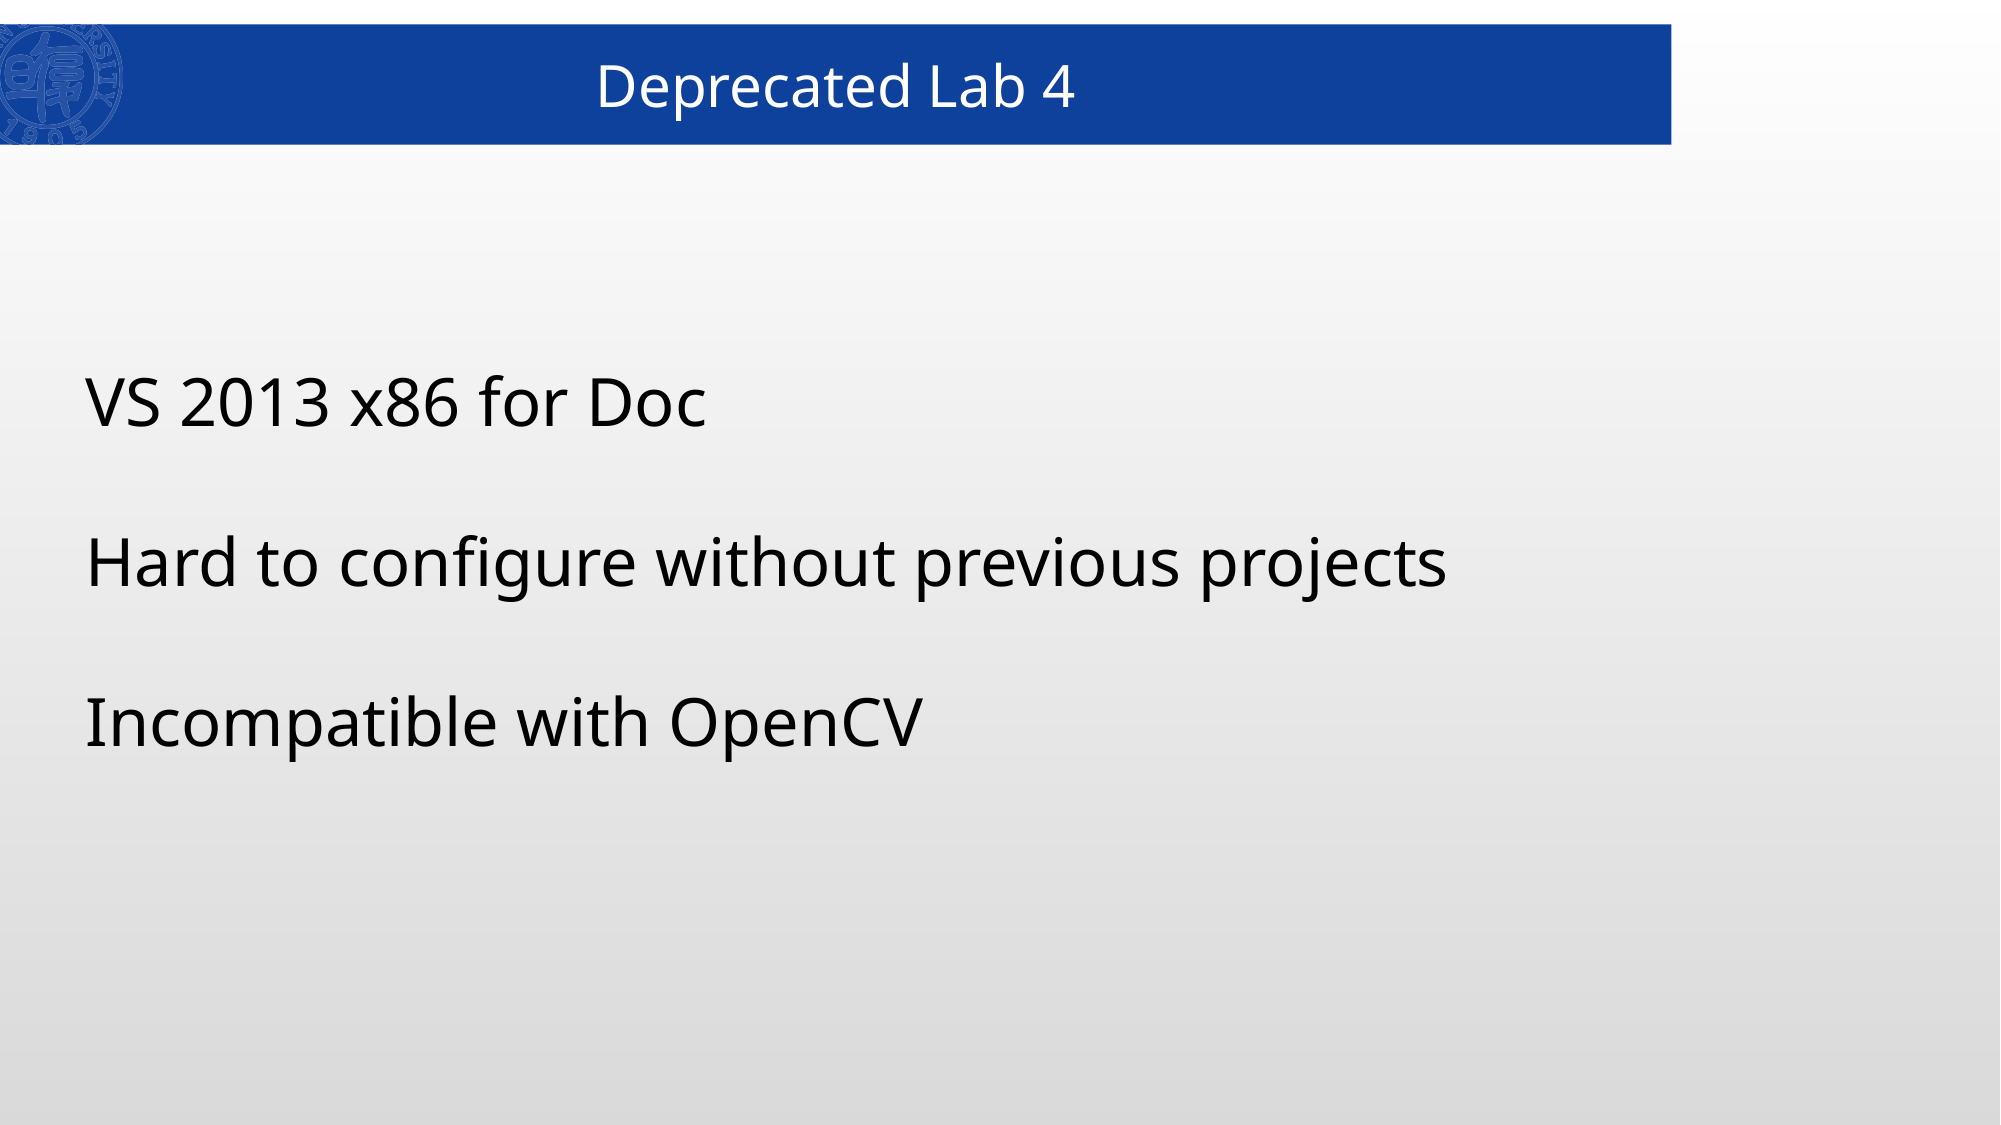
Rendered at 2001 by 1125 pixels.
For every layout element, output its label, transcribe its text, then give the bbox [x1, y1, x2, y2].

text_box VS 2013 x86 for Doc Hard to configure without previous projects Incompatible with OpenCV [70, 352, 1466, 768]
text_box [0, 24, 1672, 145]
